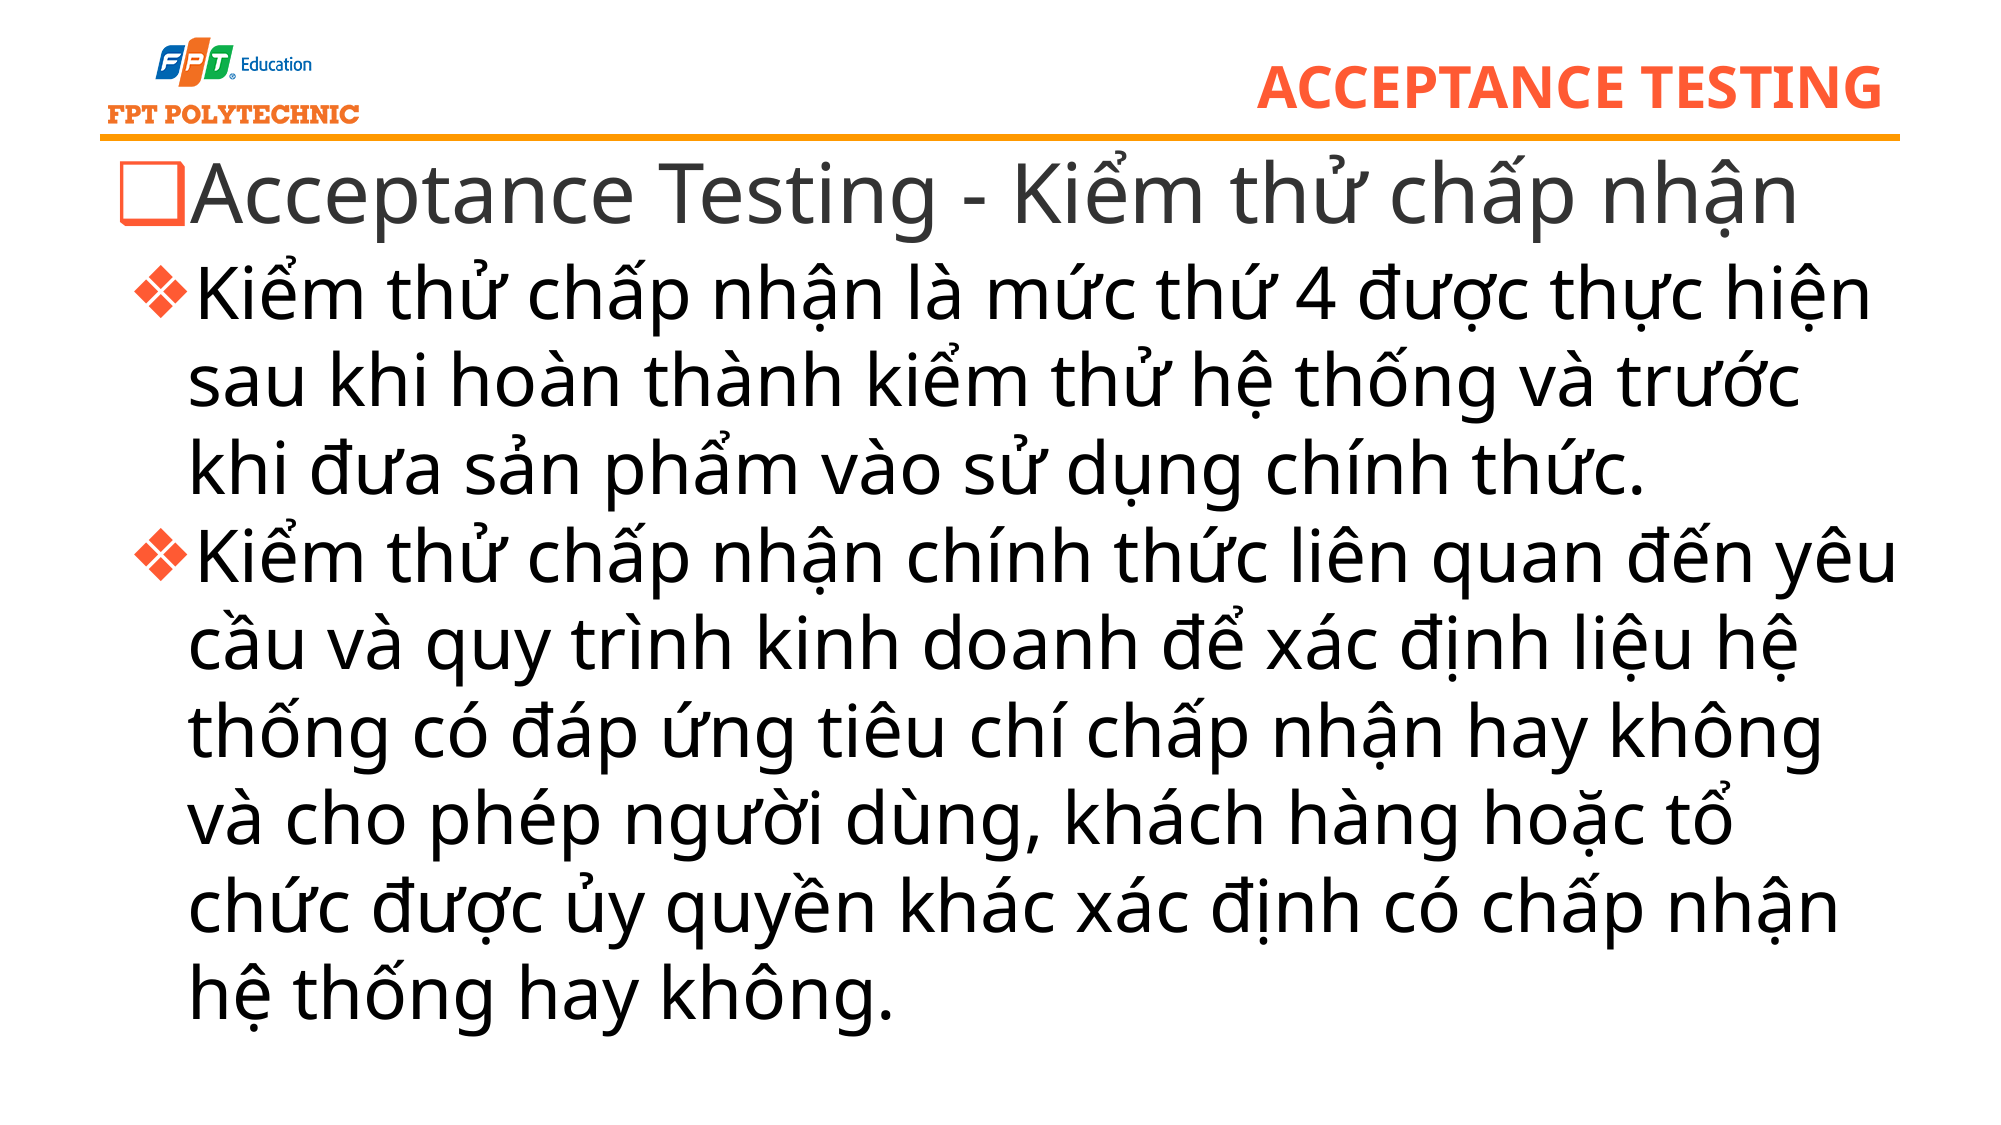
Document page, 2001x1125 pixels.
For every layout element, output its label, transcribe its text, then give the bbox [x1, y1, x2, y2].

text_box Acceptance Testing - Kiểm thử chấp nhận [100, 125, 1900, 255]
title acceptance testing [366, 45, 1900, 125]
picture [99, 25, 367, 134]
text_box Kiểm thử chấp nhận là mức thứ 4 được thực hiện sau khi hoàn thành kiểm thử hệ thống và trước khi đưa sản phẩm vào sử dụng chính thức. Kiểm thử chấp nhận chính thức liên quan đến yêu cầu và quy trình kinh doanh để xác định liệu hệ thống có đáp ứng tiêu chí chấp nhận hay không và cho phép người dùng, khách hàng hoặc tổ chức được ủy quyền khác xác định có chấp nhận hệ thống hay không. [50, 238, 1922, 1056]
